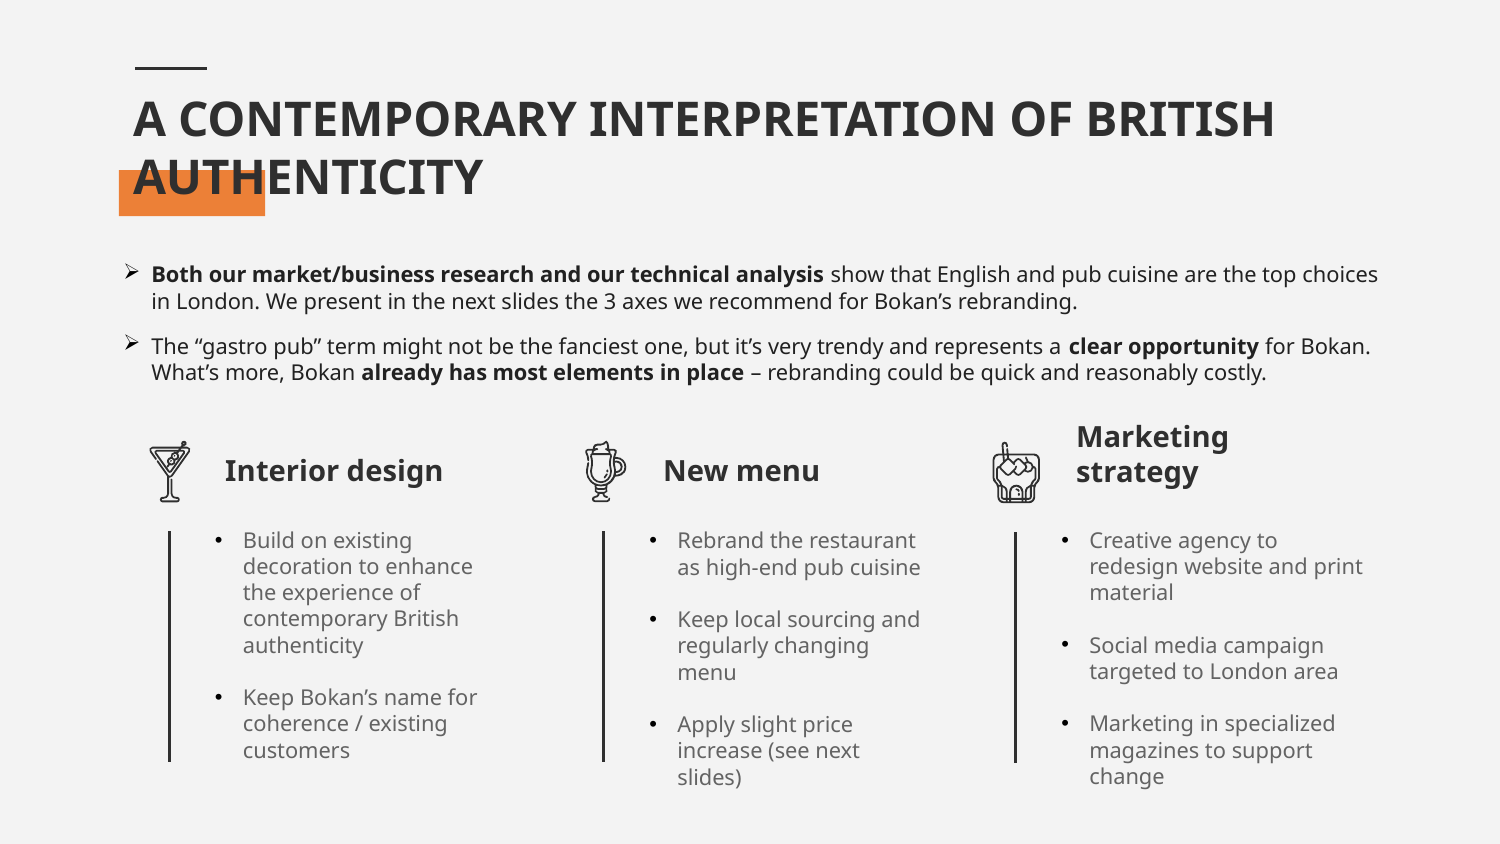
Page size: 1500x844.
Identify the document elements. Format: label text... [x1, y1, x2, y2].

text_box A CONTEMPORARY INTERPRETATION OF BRITISH AUTHENTICITY [118, 73, 1424, 196]
text_box Both our market/business research and our technical analysis show that English and pub cuisine are the top choices in London. We present in the next slides the 3 axes we recommend for Bokan’s rebranding. The “gastro pub” term might not be the fanciest one, but it’s very trendy and represents a clear opportunity for Bokan. What’s more, Bokan already has most elements in place – rebranding could be quick and reasonably costly. [108, 253, 1414, 393]
text_box Rebrand the restaurant as high-end pub cuisine Keep local sourcing and regularly changing menu Apply slight price increase (see next slides) [634, 512, 942, 654]
text_box Build on existing decoration to enhance the experience of contemporary British authenticity Keep Bokan’s name for coherence / existing customers [199, 511, 518, 776]
title Marketing strategy [1060, 417, 1365, 504]
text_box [992, 441, 1041, 504]
text_box Interior design [210, 403, 528, 503]
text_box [148, 440, 192, 503]
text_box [584, 440, 627, 503]
text_box Creative agency to redesign website and print material Social media campaign targeted to London area Marketing in specialized magazines to support change [1046, 511, 1387, 759]
text_box New menu [648, 448, 987, 503]
